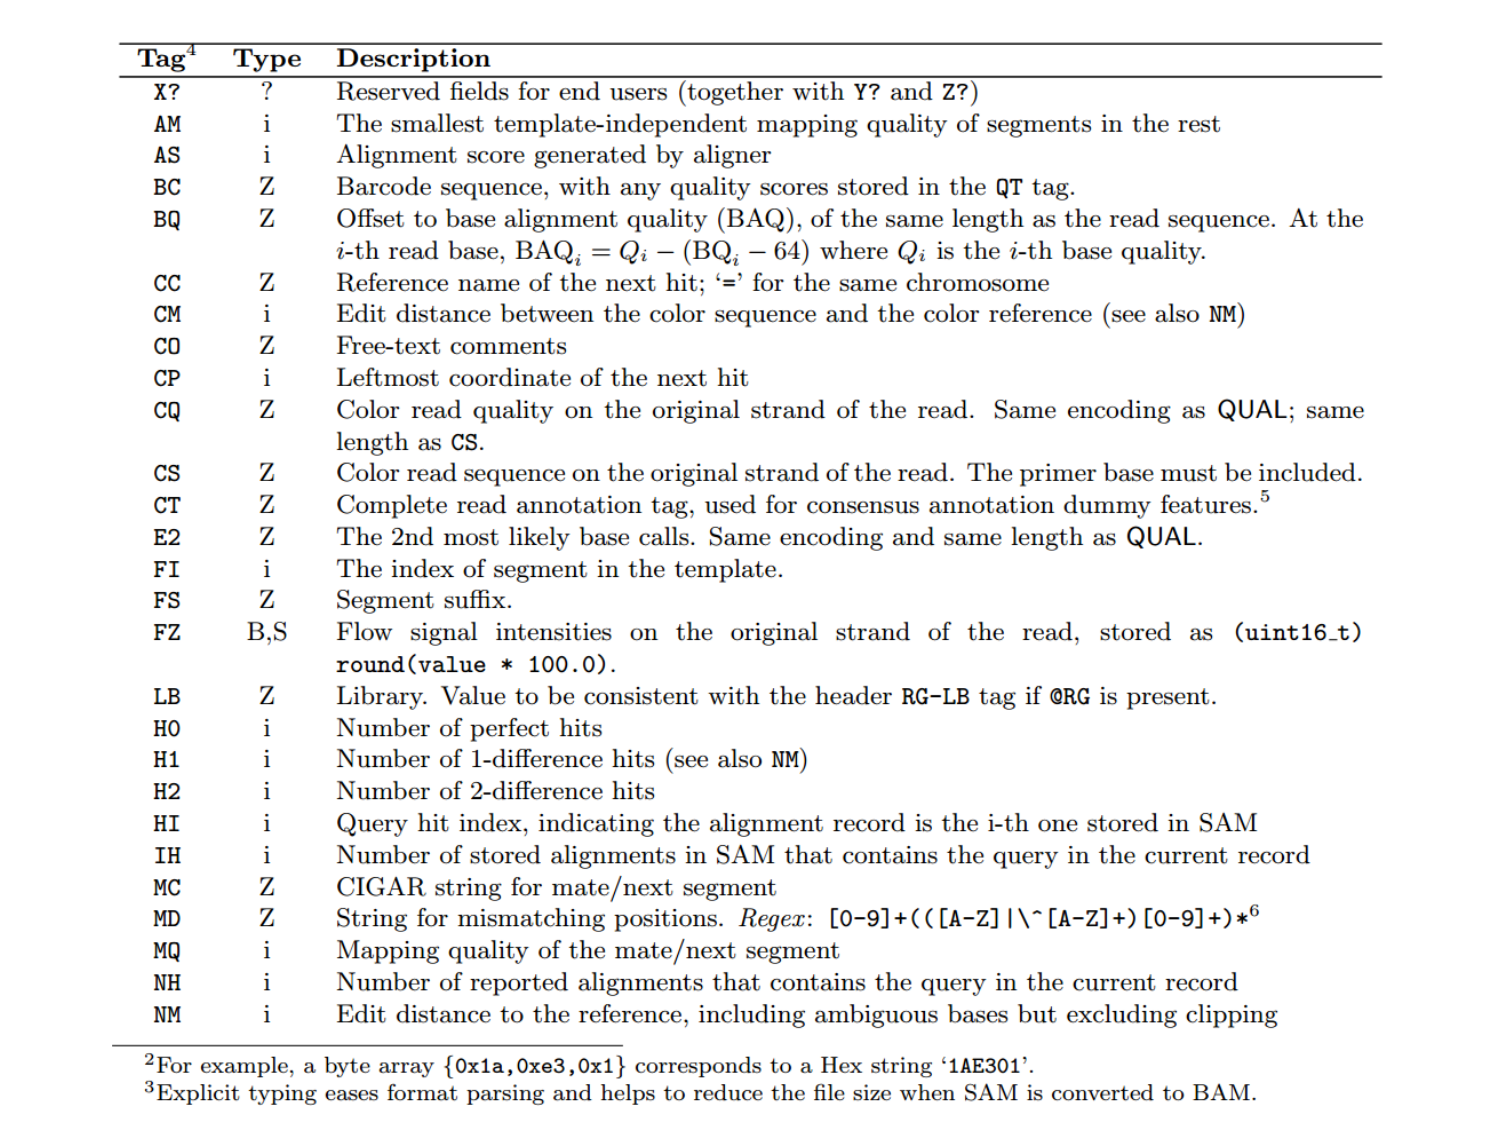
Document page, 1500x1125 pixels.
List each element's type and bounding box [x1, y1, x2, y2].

picture [111, 30, 1387, 1106]
